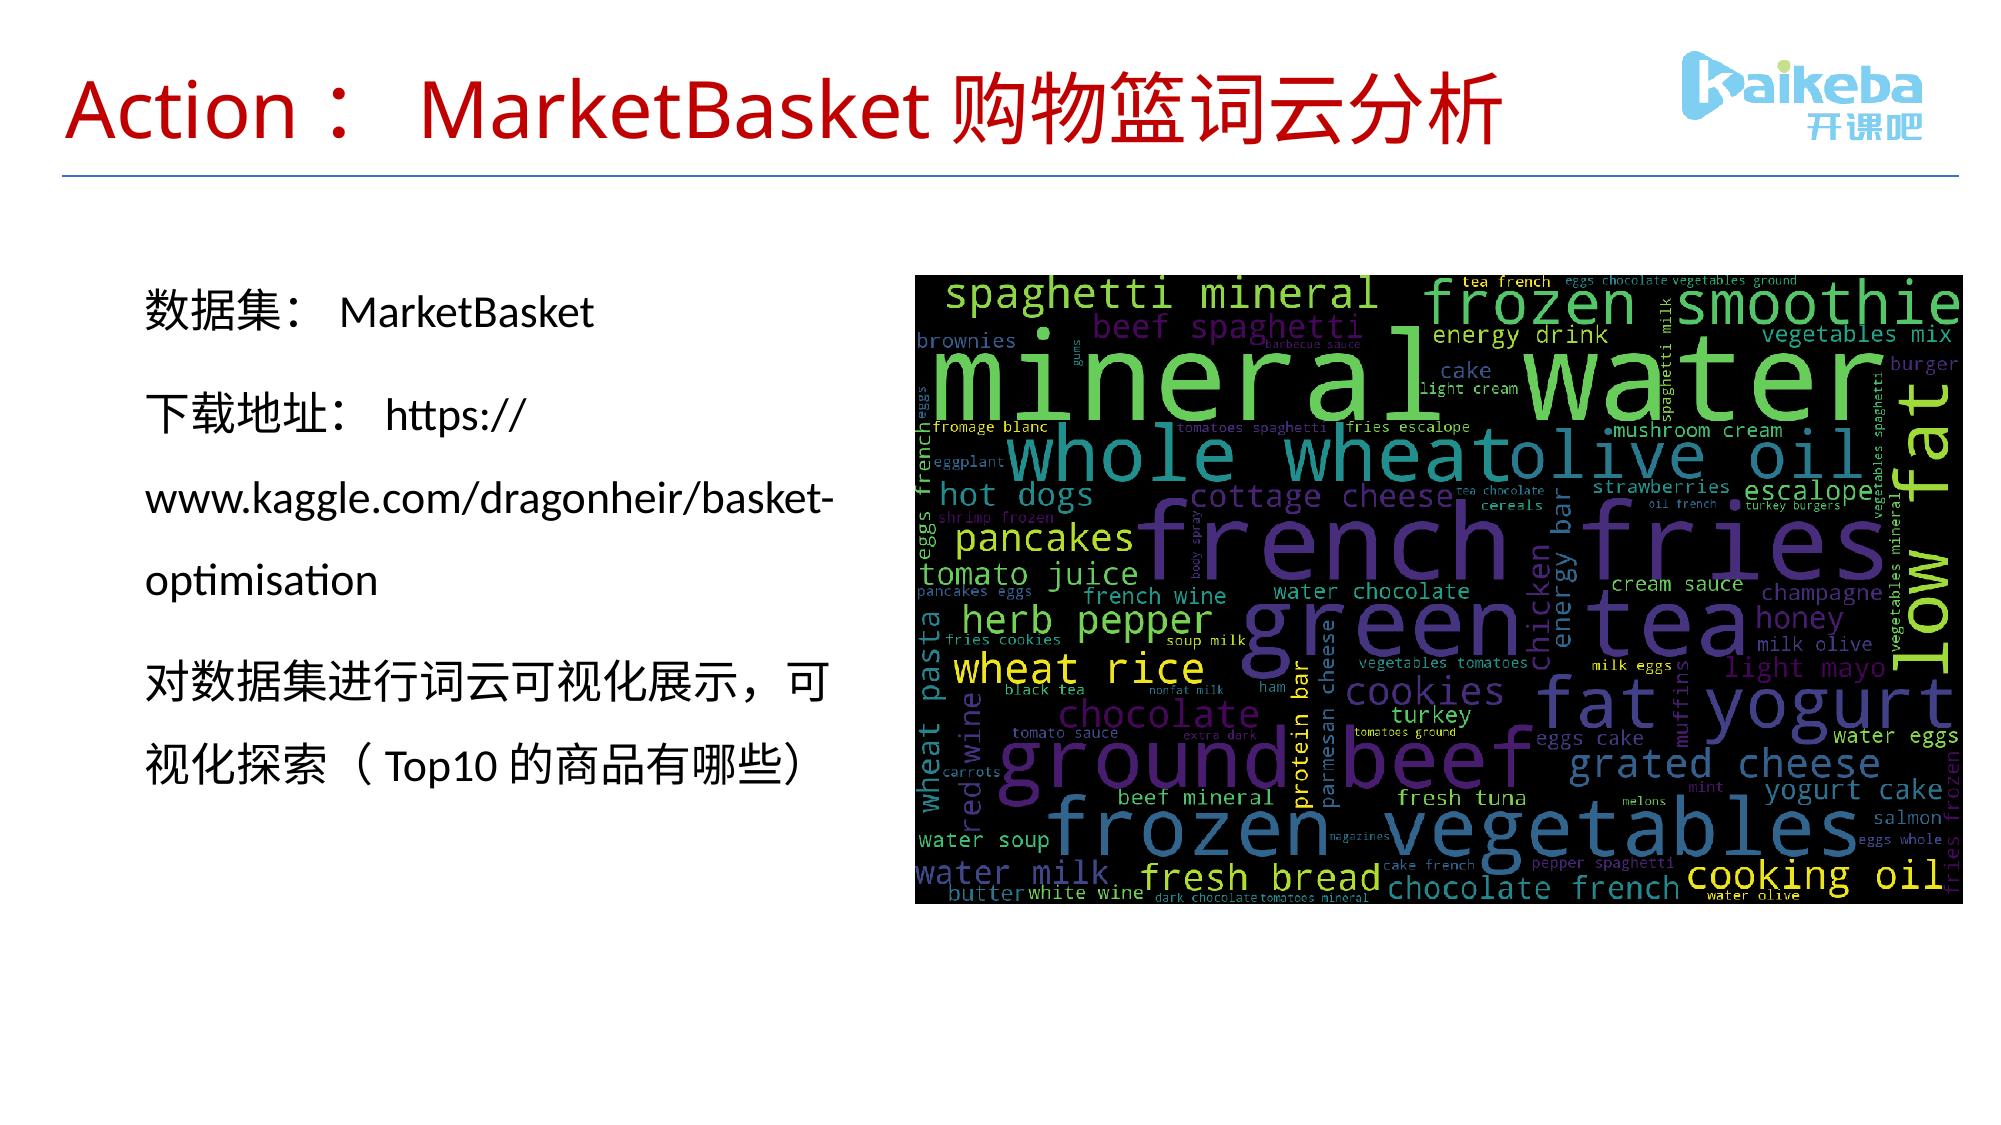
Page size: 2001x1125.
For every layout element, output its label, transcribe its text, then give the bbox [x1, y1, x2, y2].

list 数据集：MarketBasket 下载地址：https://www.kaggle.com/dragonheir/basket-optimisation 对数据集进行词云可视化展示，可视化探索（Top10的商品有哪些） [136, 246, 873, 1059]
title 关联规则算法 [1653, 21, 1950, 167]
picture [915, 275, 1963, 904]
title Action：MarketBasket购物篮词云分析 [57, 59, 1728, 167]
